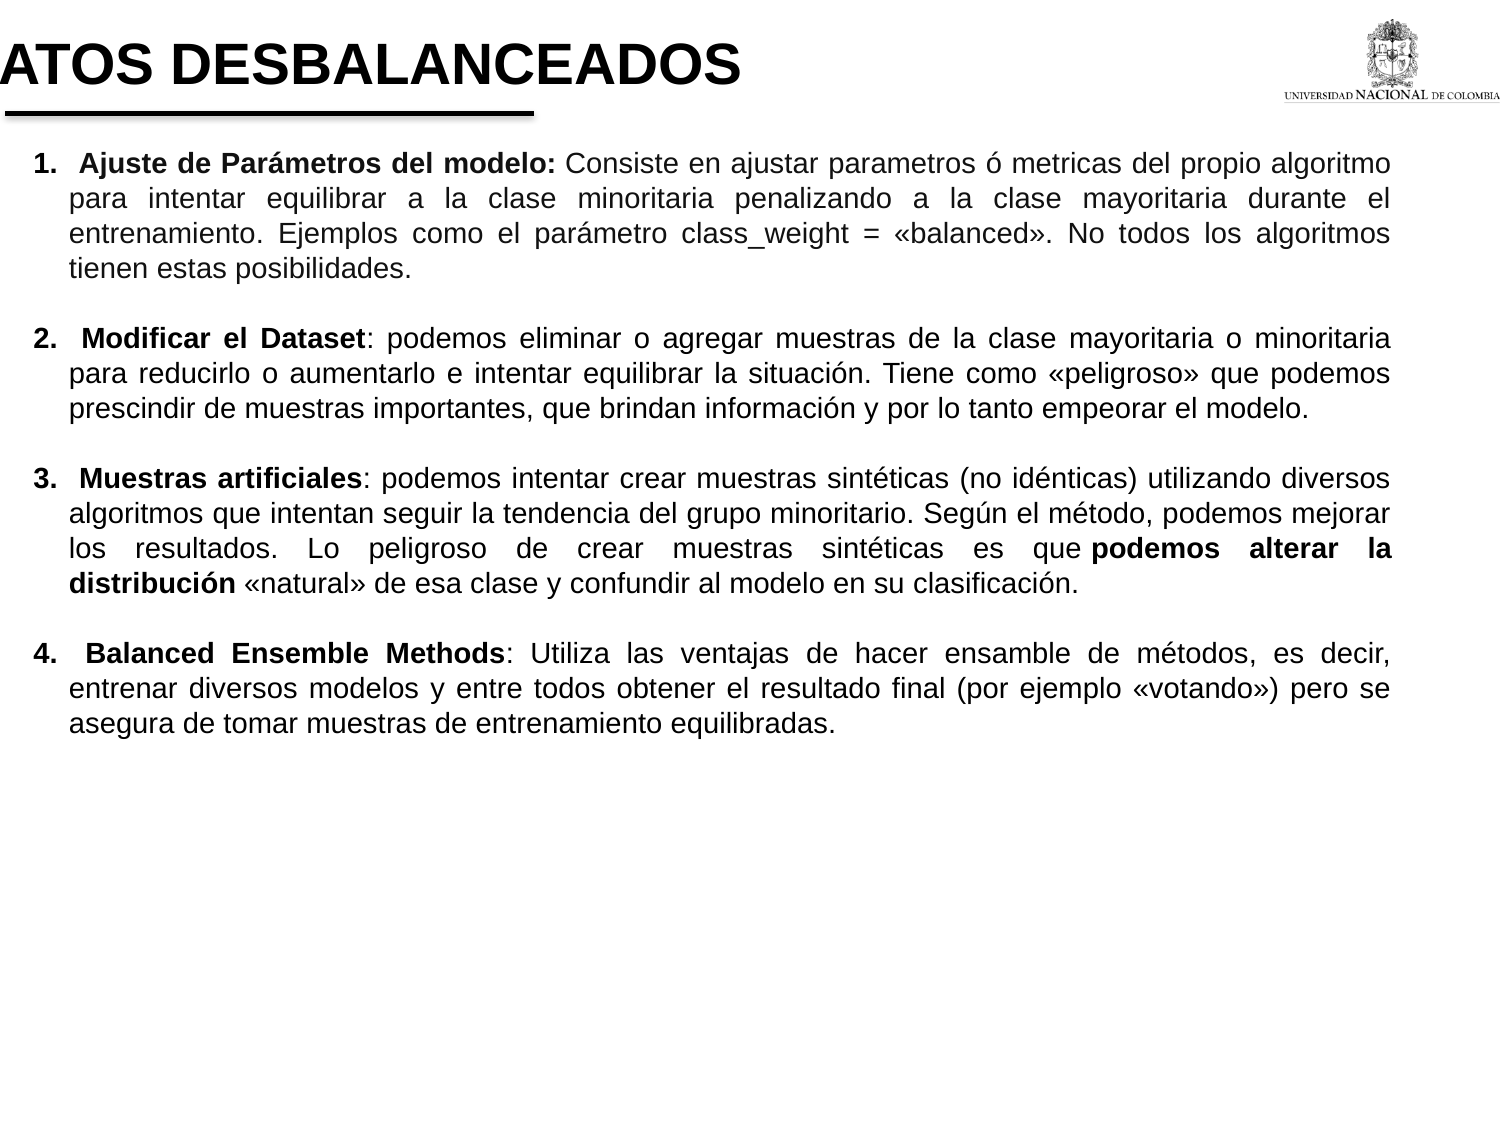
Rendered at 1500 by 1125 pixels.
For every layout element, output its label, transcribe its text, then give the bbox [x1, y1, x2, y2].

text_box Ajuste de Parámetros del modelo: Consiste en ajustar parametros ó metricas del propio algoritmo para intentar equilibrar a la clase minoritaria penalizando a la clase mayoritaria durante el entrenamiento. Ejemplos como el parámetro class_weight = «balanced». No todos los algoritmos tienen estas posibilidades. Modificar el Dataset: podemos eliminar o agregar muestras de la clase mayoritaria o minoritaria para reducirlo o aumentarlo e intentar equilibrar la situación. Tiene como «peligroso» que podemos prescindir de muestras importantes, que brindan información y por lo tanto empeorar el modelo. Muestras artificiales: podemos intentar crear muestras sintéticas (no idénticas) utilizando diversos algoritmos que intentan seguir la tendencia del grupo minoritario. Según el método, podemos mejorar los resultados. Lo peligroso de crear muestras sintéticas es que podemos alterar la distribución «natural» de esa clase y confundir al modelo en su clasificación. Balanced Ensemble Methods: Utiliza las ventajas de hacer ensamble de métodos, es decir, entrenar diversos modelos y entre todos obtener el resultado final (por ejemplo «votando») pero se asegura de tomar muestras de entrenamiento equilibradas. [18, 137, 1408, 782]
text_box DATOS DESBALANCEADOS [0, 19, 758, 104]
picture [1283, 18, 1500, 106]
